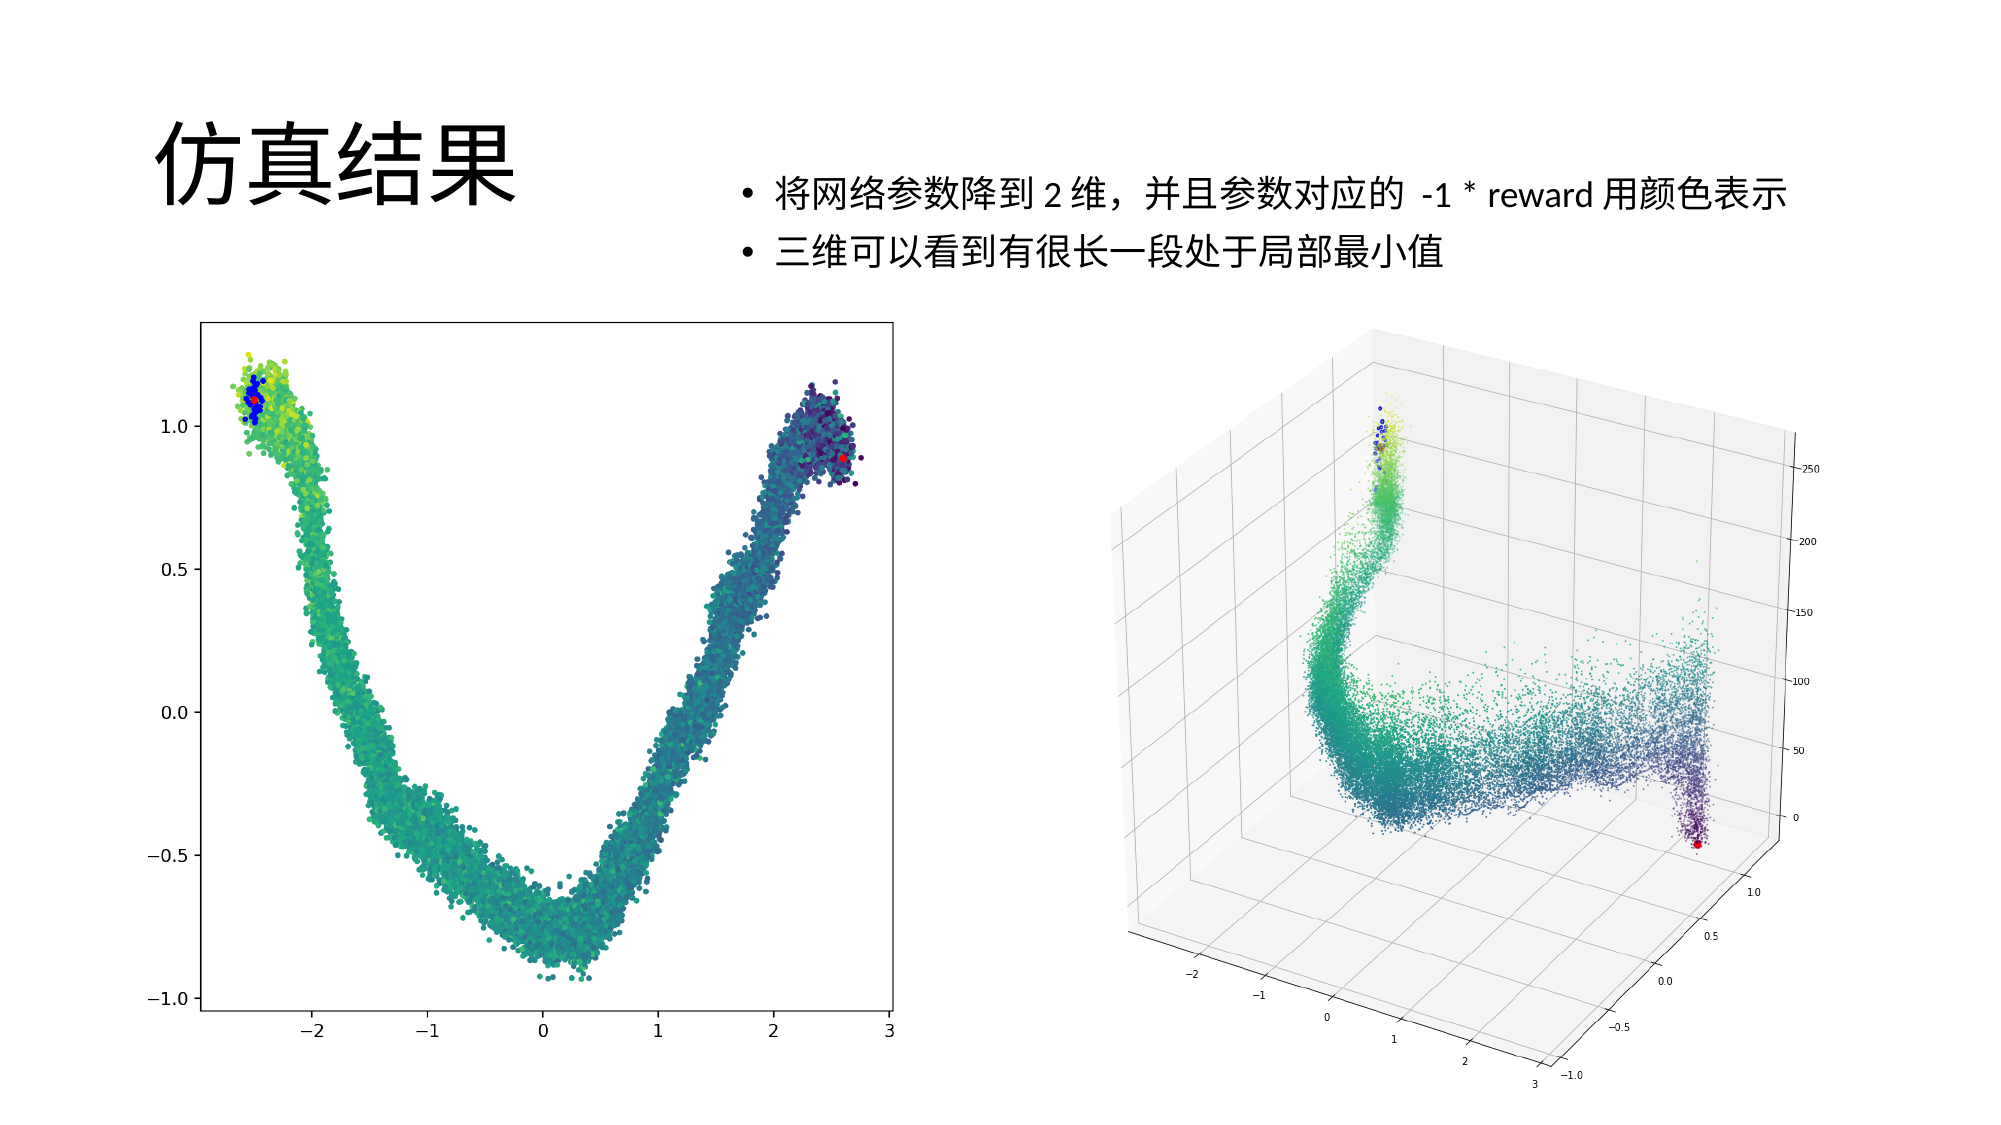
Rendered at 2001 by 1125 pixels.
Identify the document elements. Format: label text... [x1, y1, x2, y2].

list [1006, 266, 1887, 1125]
picture [89, 215, 982, 1109]
text_box 将网络参数降到2维，并且参数对应的 -1 * reward用颜色表示 三维可以看到有很长一段处于局部最小值 [726, 167, 1911, 308]
title 仿真结果 [137, 59, 1863, 215]
